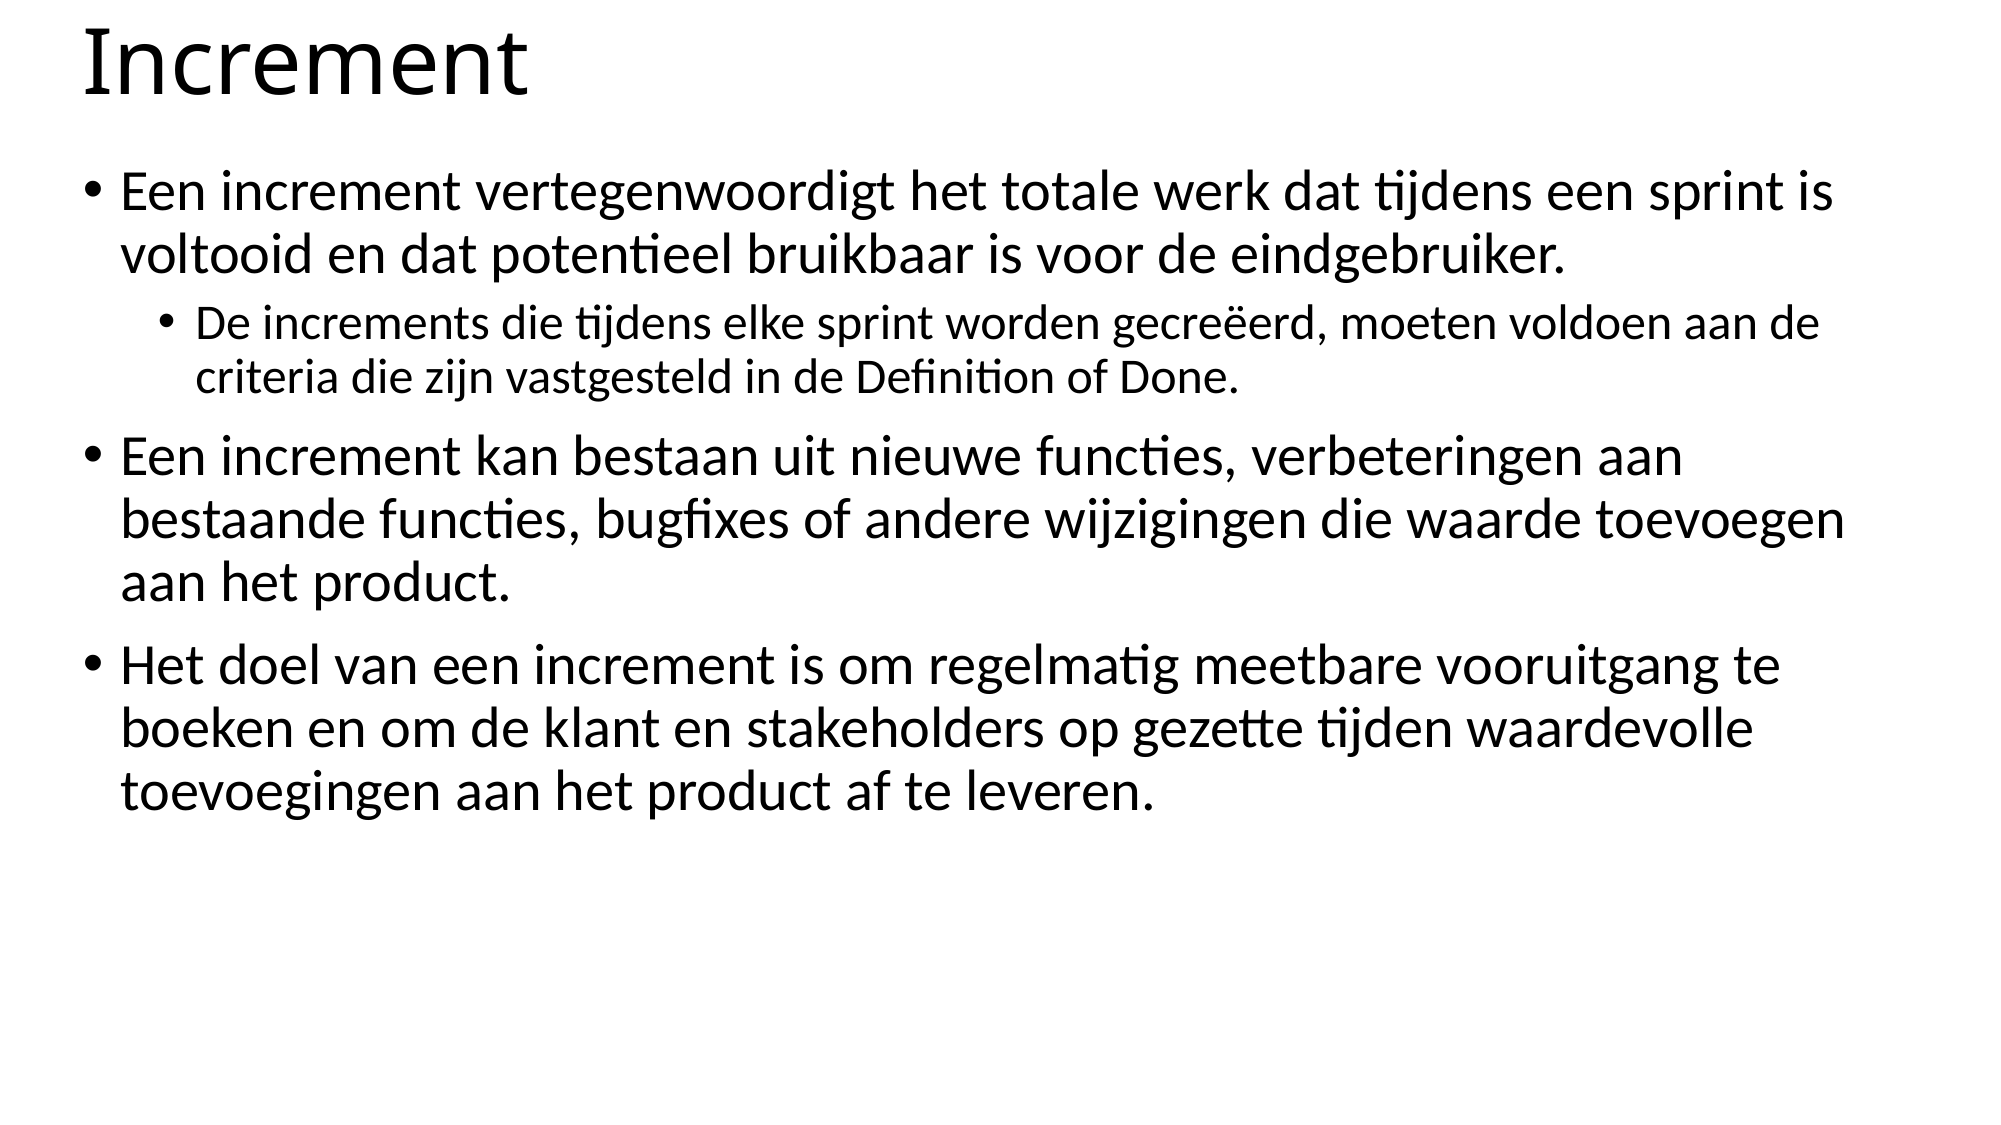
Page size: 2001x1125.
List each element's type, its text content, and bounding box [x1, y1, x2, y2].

list Een increment vertegenwoordigt het totale werk dat tijdens een sprint is voltooid en dat potentieel bruikbaar is voor de eindgebruiker. De increments die tijdens elke sprint worden gecreëerd, moeten voldoen aan de criteria die zijn vastgesteld in de Definition of Done. Een increment kan bestaan uit nieuwe functies, verbeteringen aan bestaande functies, bugfixes of andere wijzigingen die waarde toevoegen aan het product. Het doel van een increment is om regelmatig meetbare vooruitgang te boeken en om de klant en stakeholders op gezette tijden waardevolle toevoegingen aan het product af te leveren. [67, 152, 1932, 1087]
title Increment [67, 0, 1793, 131]
